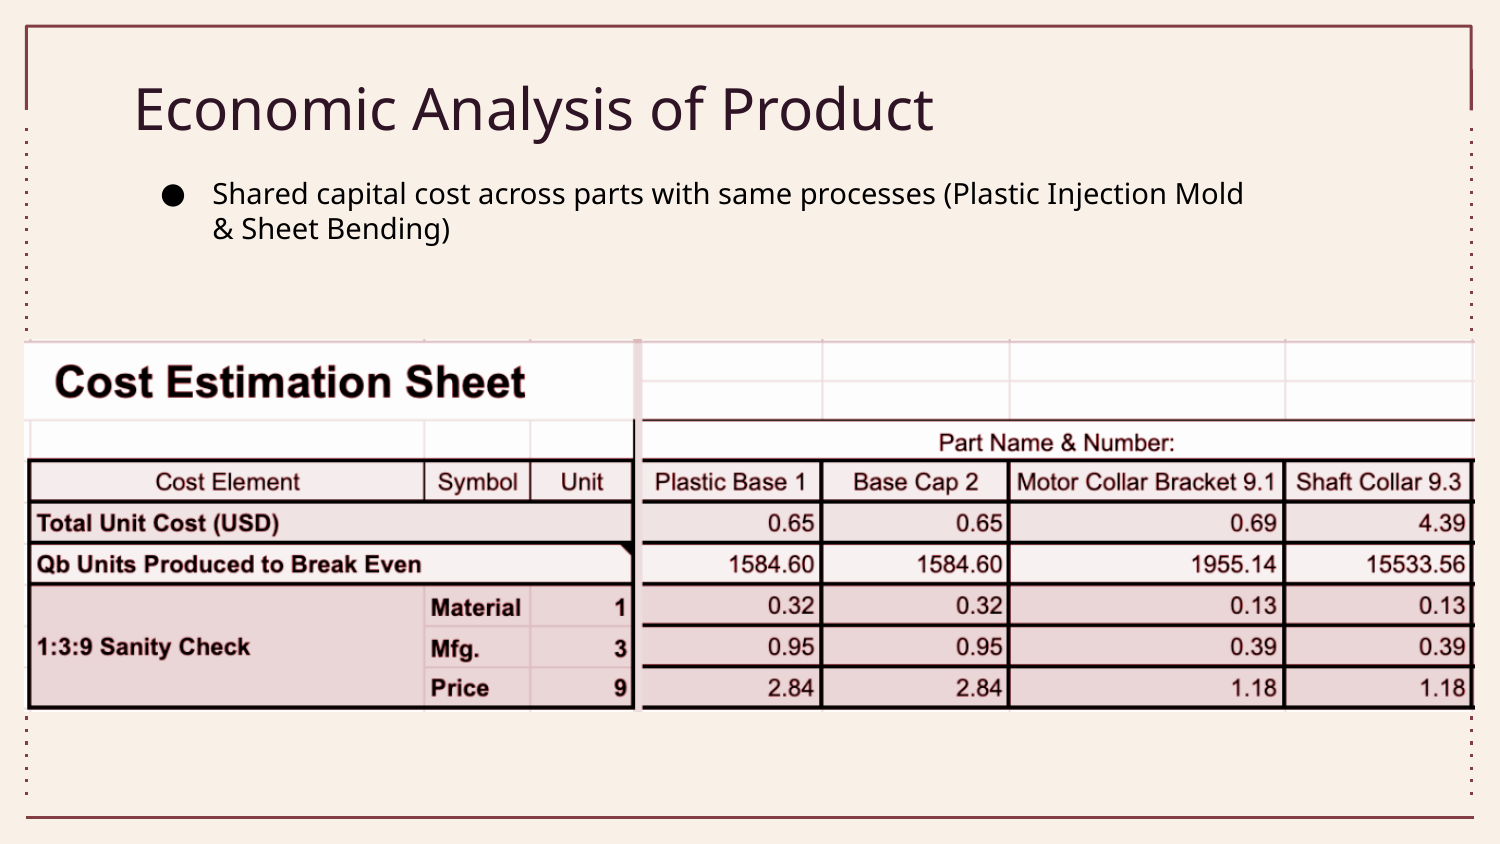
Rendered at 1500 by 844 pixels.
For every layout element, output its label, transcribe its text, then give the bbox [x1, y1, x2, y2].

title Economic Analysis of Product [118, 56, 1382, 151]
picture [24, 339, 1476, 712]
text_box Shared capital cost across parts with same processes (Plastic Injection Mold & Sheet Bending) [122, 159, 1277, 260]
